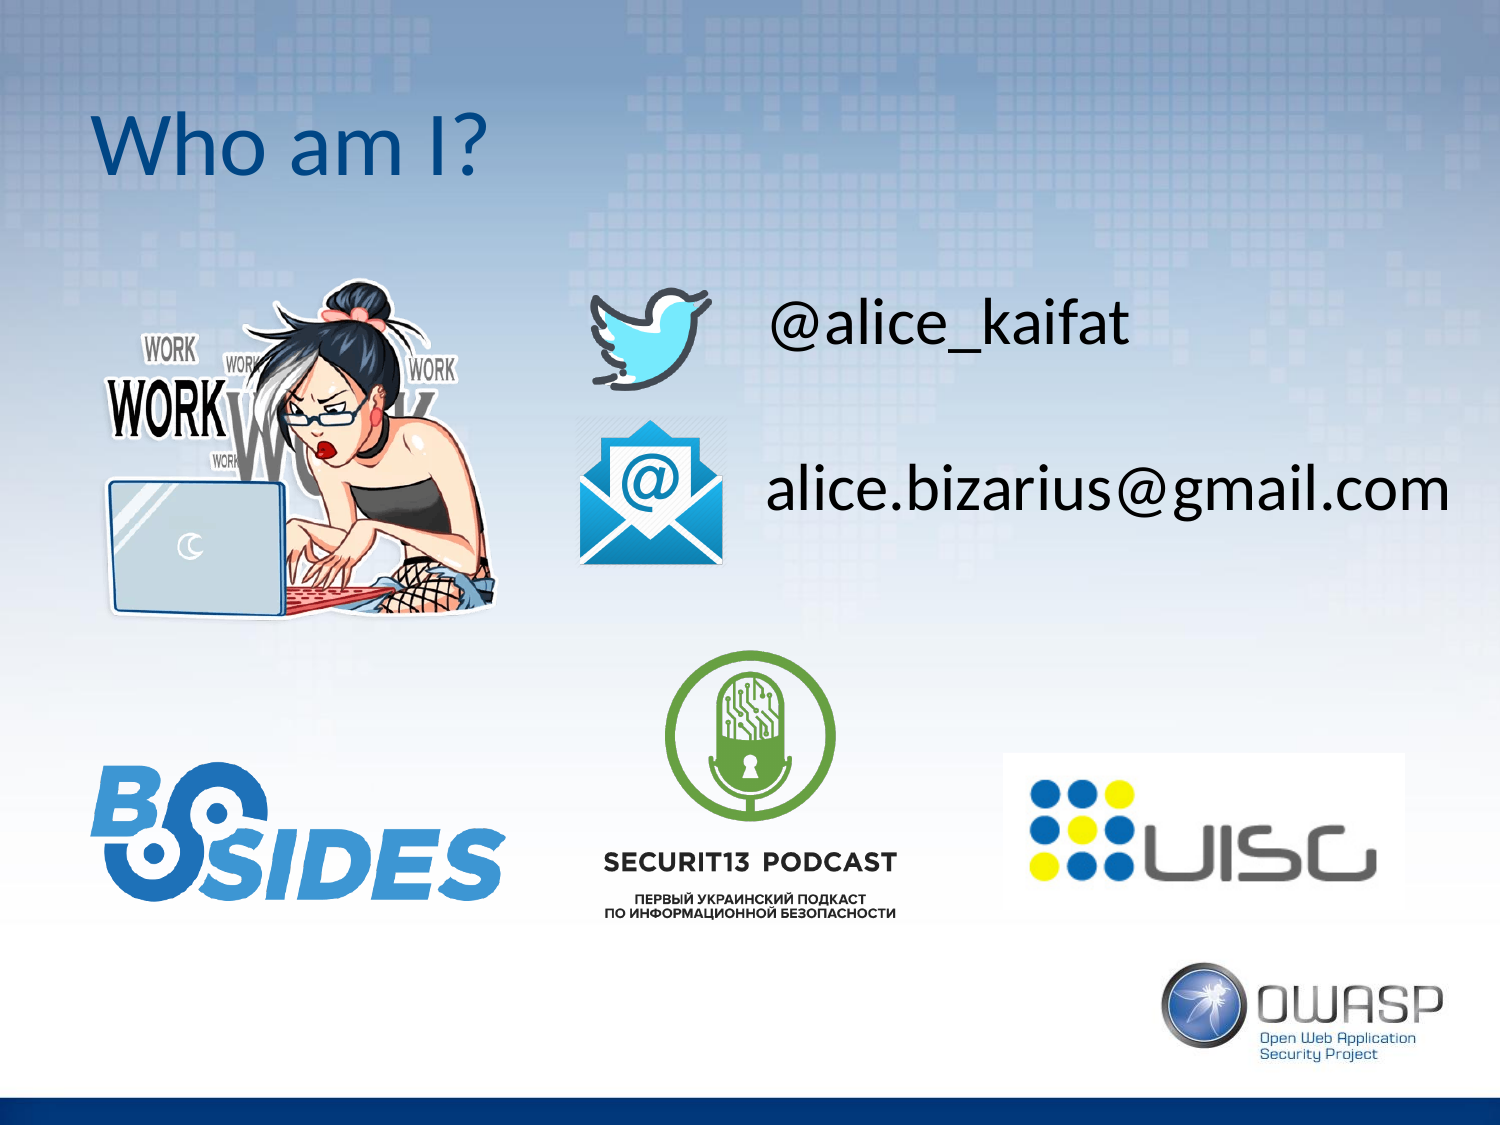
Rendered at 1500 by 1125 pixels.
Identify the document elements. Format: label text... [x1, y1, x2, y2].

list @alice_kaifat alice.bizarius@gmail.com [750, 262, 1500, 940]
picture [0, 0, 1500, 1125]
title Who am I? [75, 45, 1425, 233]
